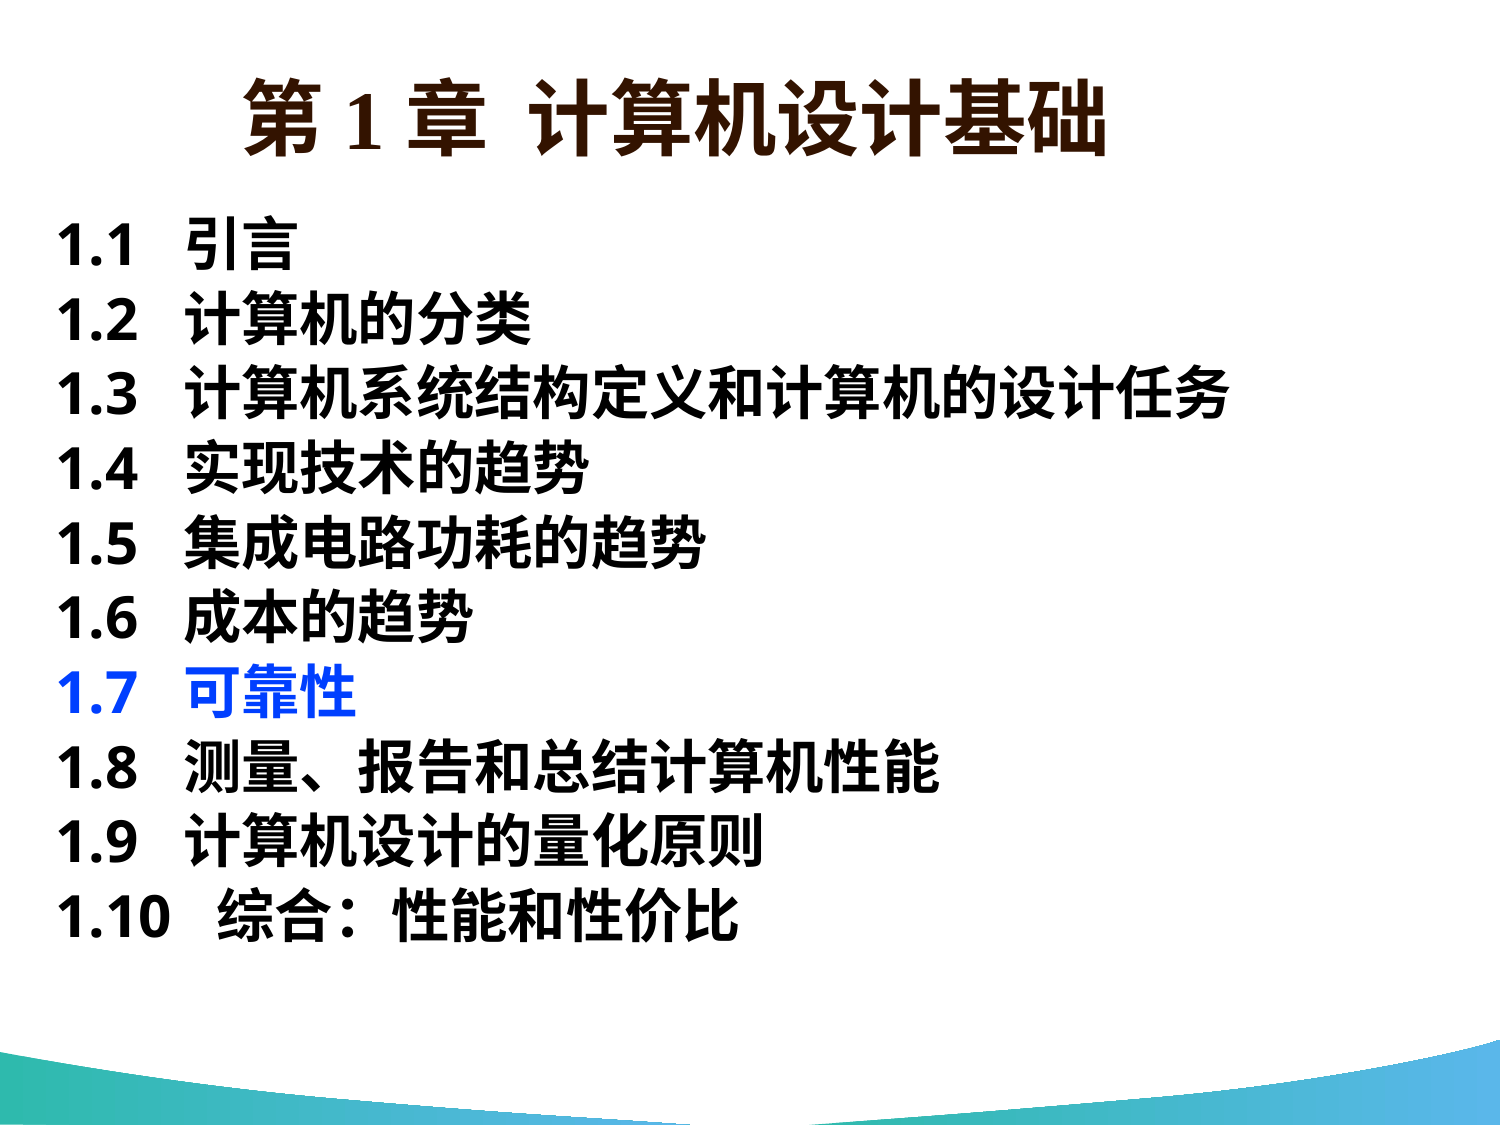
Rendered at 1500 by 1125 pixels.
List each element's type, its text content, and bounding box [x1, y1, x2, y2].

text_box 1.1 引言 1.2 计算机的分类 1.3 计算机系统结构定义和计算机的设计任务 1.4 实现技术的趋势 1.5 集成电路功耗的趋势 1.6 成本的趋势 1.7 可靠性 1.8 测量、报告和总结计算机性能 1.9 计算机设计的量化原则 1.10 综合：性能和性价比 [41, 207, 1442, 1061]
text_box 第1章 计算机设计基础 [35, 58, 1500, 174]
